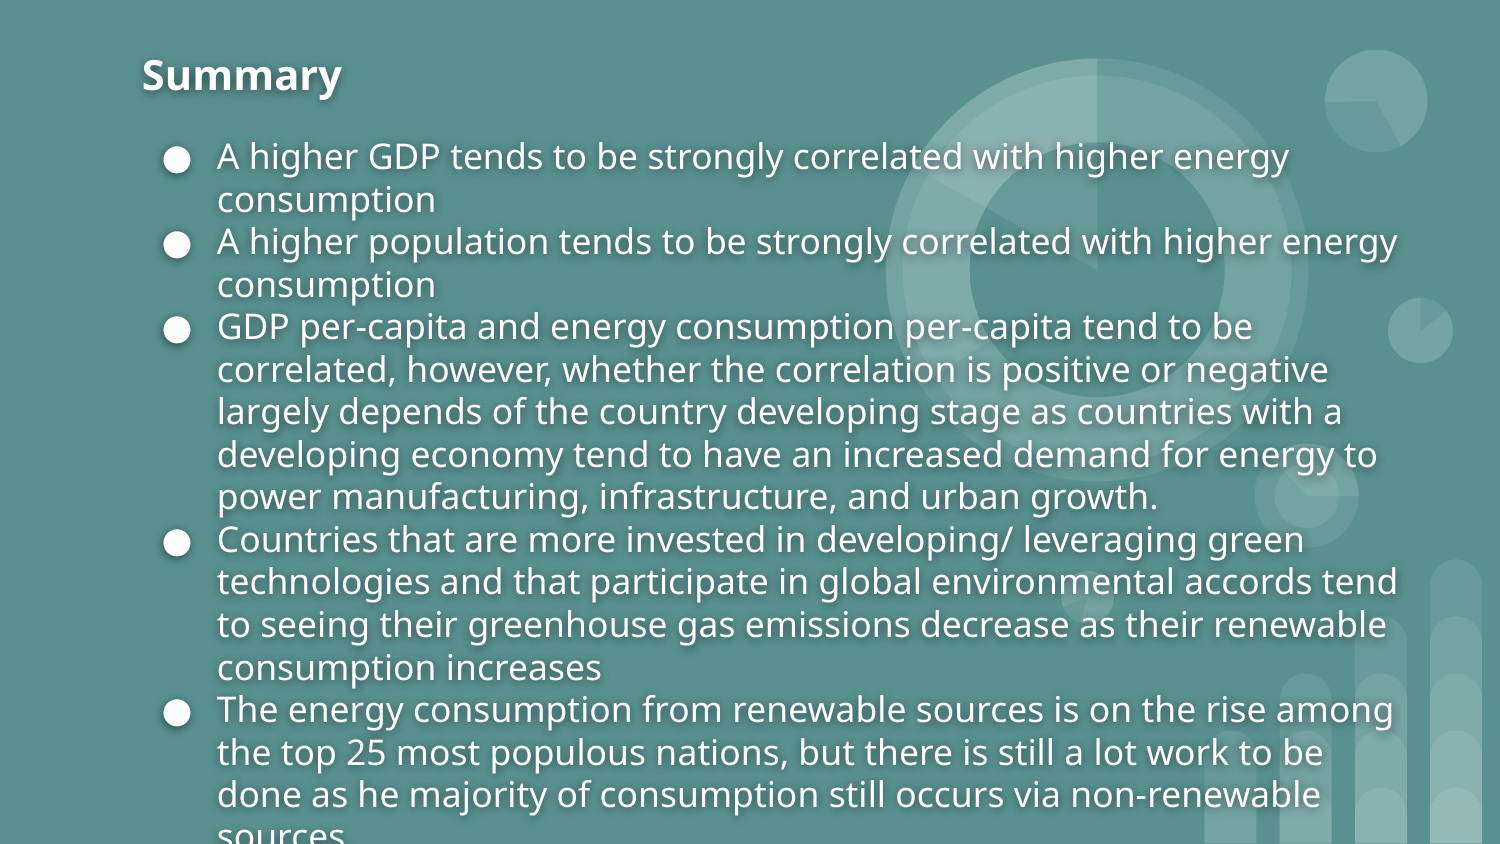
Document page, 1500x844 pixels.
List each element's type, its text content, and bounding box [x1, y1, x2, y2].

title Summary [126, 40, 763, 108]
subtitle A higher GDP tends to be strongly correlated with higher energy consumption A higher population tends to be strongly correlated with higher energy consumption GDP per-capita and energy consumption per-capita tend to be correlated, however, whether the correlation is positive or negative largely depends of the country developing stage as countries with a developing economy tend to have an increased demand for energy to power manufacturing, infrastructure, and urban growth. Countries that are more invested in developing/ leveraging green technologies and that participate in global environmental accords tend to seeing their greenhouse gas emissions decrease as their renewable consumption increases The energy consumption from renewable sources is on the rise among the top 25 most populous nations, but there is still a lot work to be done as he majority of consumption still occurs via non-renewable sources. [126, 119, 1423, 815]
